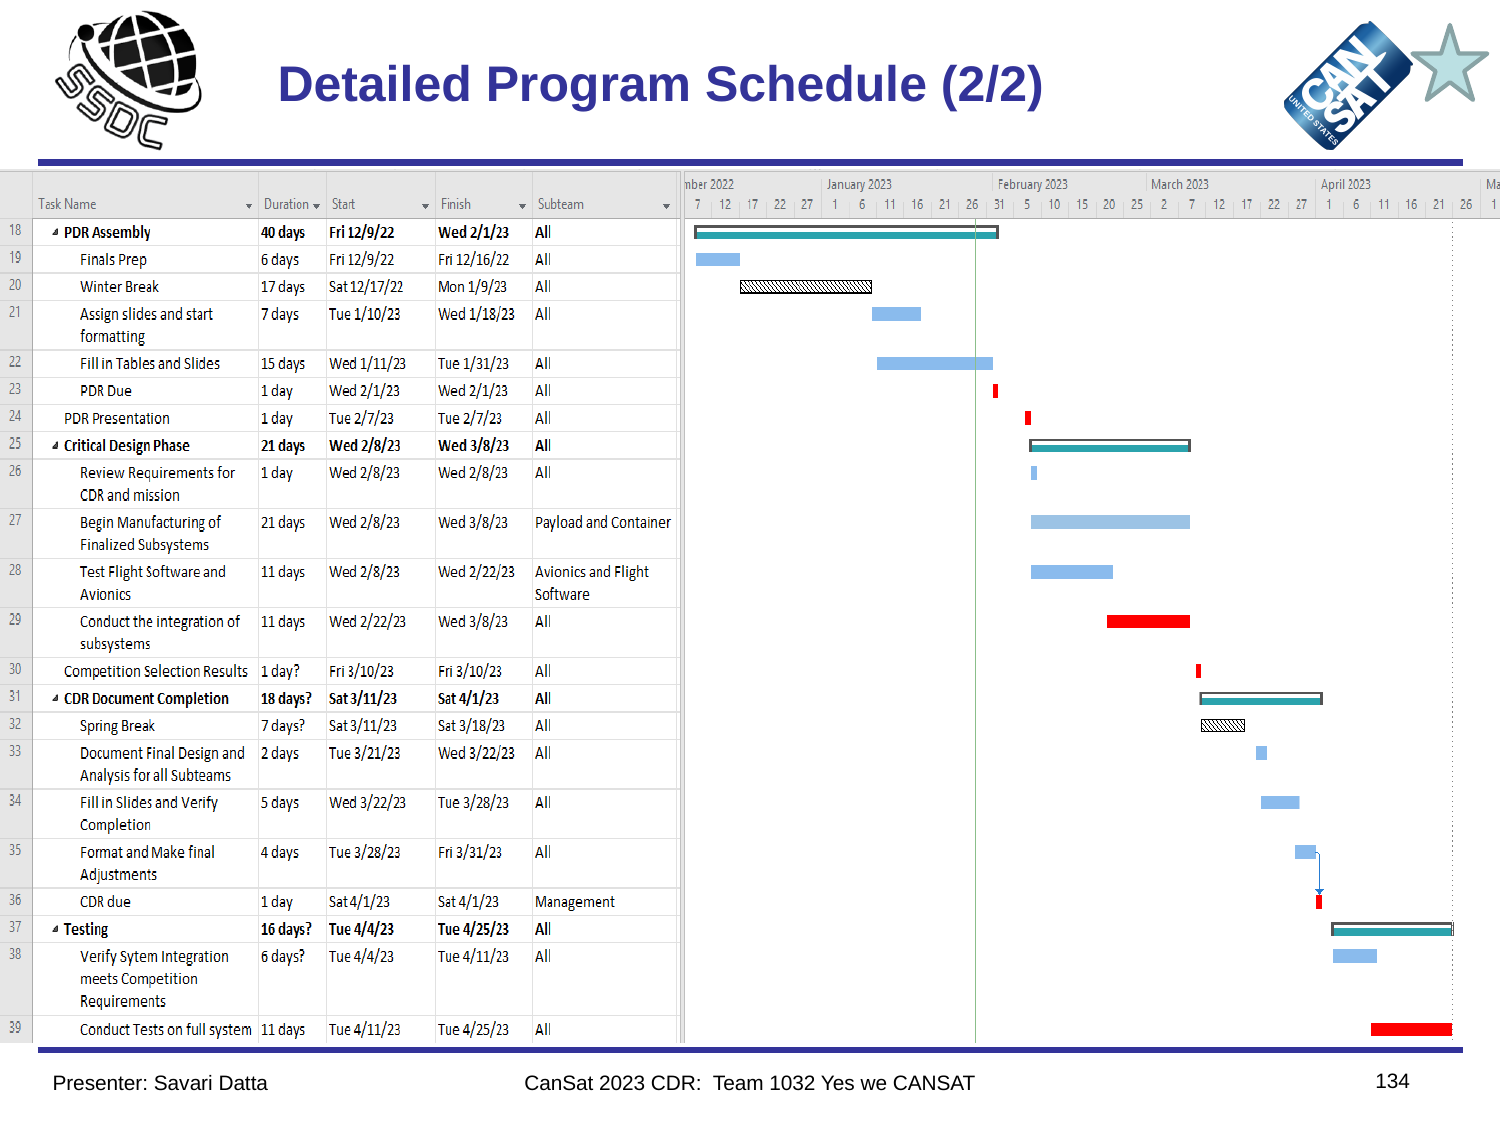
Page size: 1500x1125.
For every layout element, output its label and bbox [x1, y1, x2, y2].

picture [1284, 21, 1413, 150]
text_box [1412, 24, 1488, 100]
picture [0, 169, 1500, 1043]
text_box [37, 1062, 413, 1103]
footer [450, 1062, 1050, 1103]
slide_number [1312, 1059, 1425, 1100]
picture [10, 7, 263, 153]
title [262, 12, 1238, 150]
